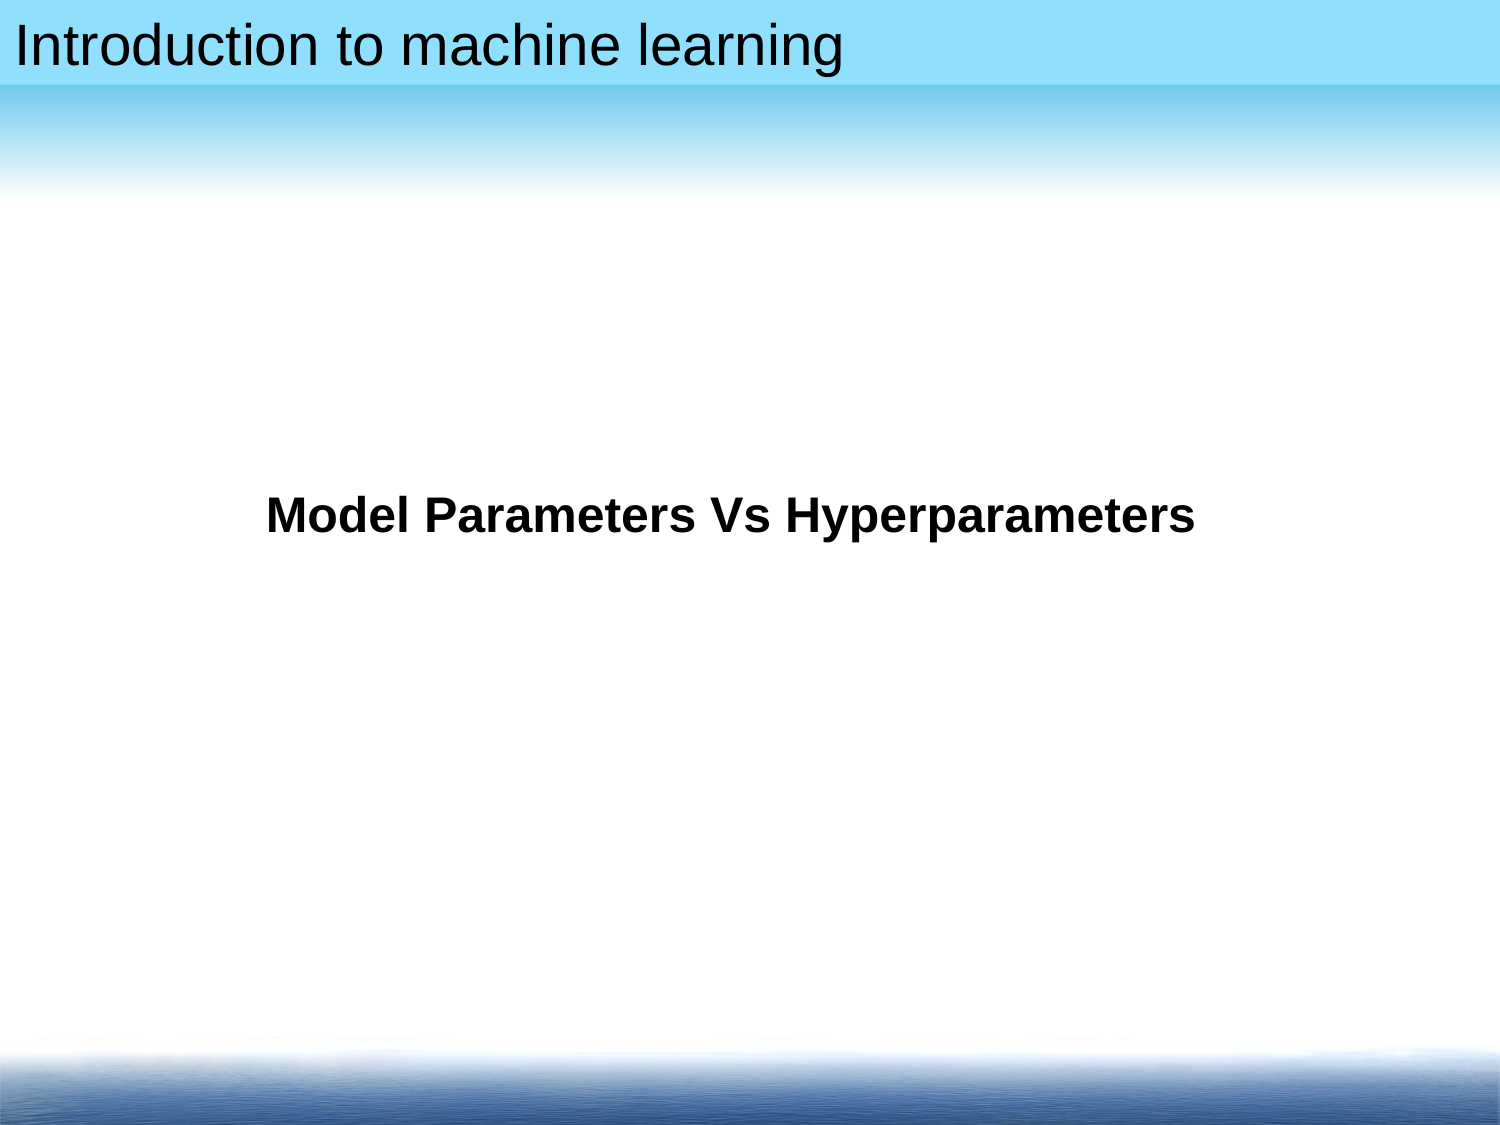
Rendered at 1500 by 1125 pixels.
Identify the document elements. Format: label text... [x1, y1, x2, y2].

picture [0, 1037, 1500, 1125]
text_box Model Parameters Vs Hyperparameters [99, 474, 1363, 550]
